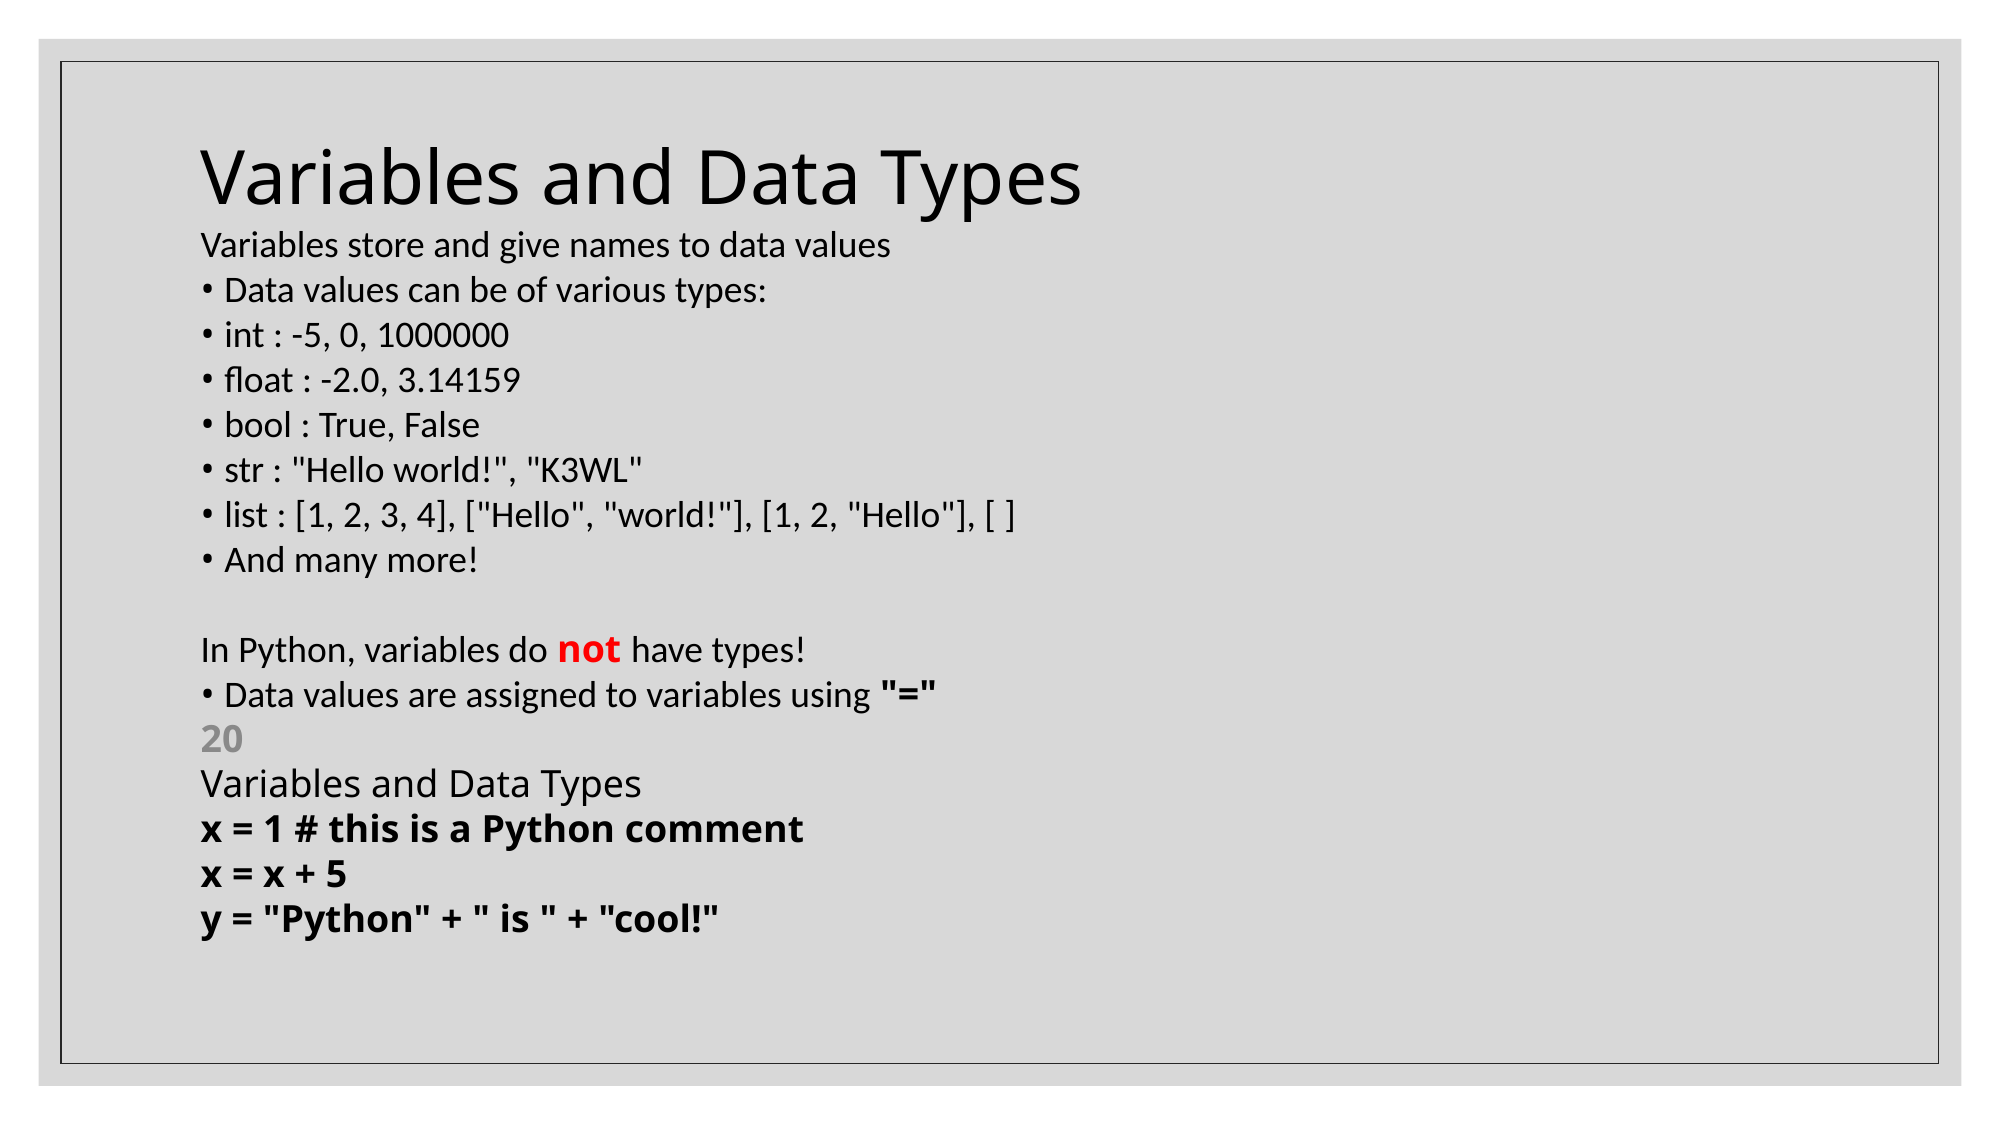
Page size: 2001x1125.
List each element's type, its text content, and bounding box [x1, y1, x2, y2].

text_box Variables and Data Types Variables store and give names to data values • Data values can be of various types: • int : -5, 0, 1000000 • float : -2.0, 3.14159 • bool : True, False • str : "Hello world!", "K3WL" • list : [1, 2, 3, 4], ["Hello", "world!"], [1, 2, "Hello"], [ ] • And many more! In Python, variables do not have types! • Data values are assigned to variables using "=" 20 Variables and Data Types x = 1 # this is a Python comment x = x + 5 y = "Python" + " is " + "cool!" [185, 122, 1363, 948]
